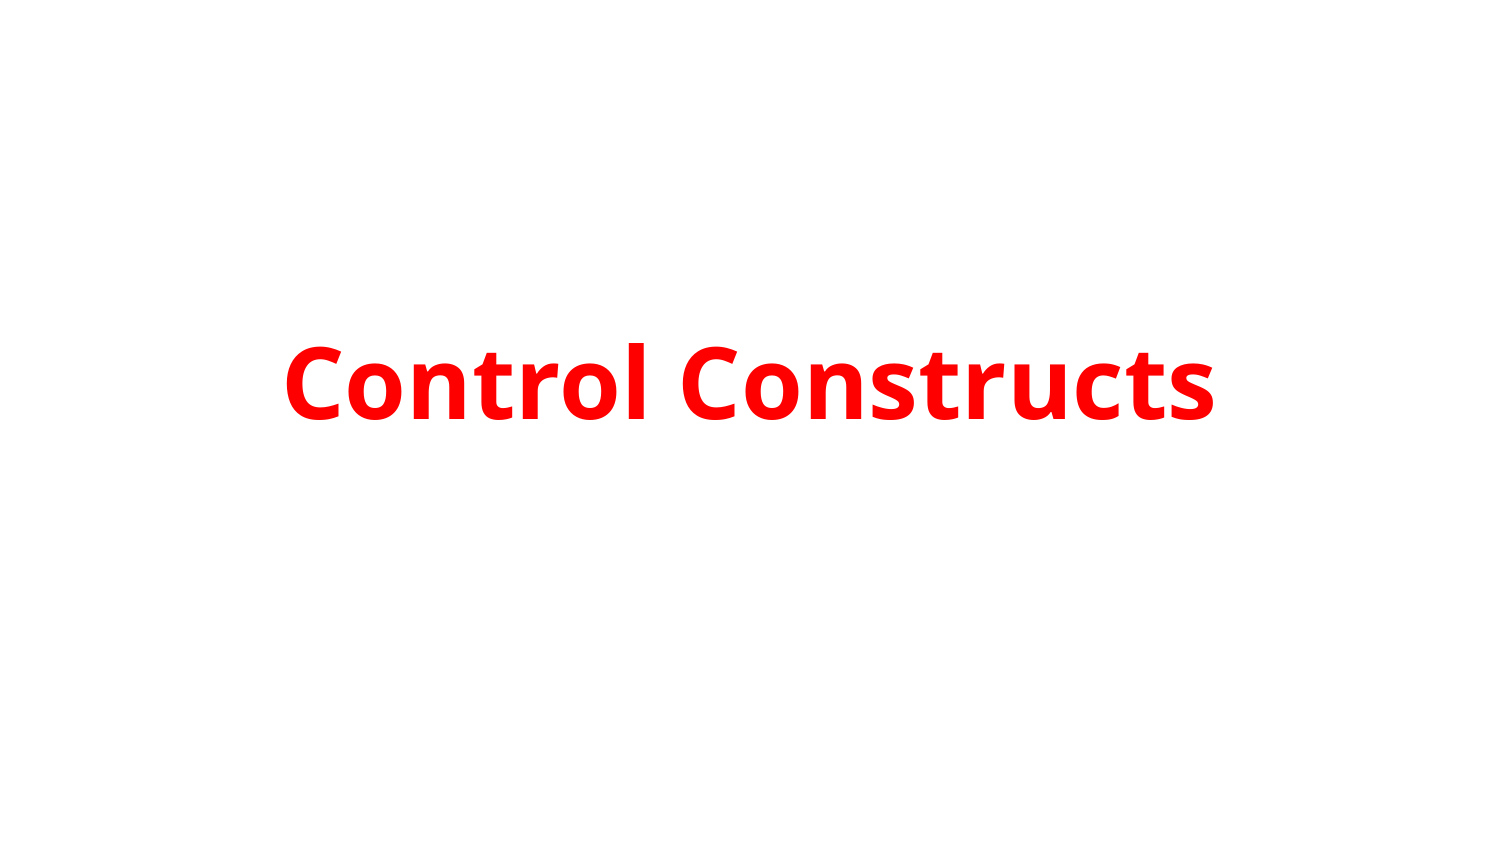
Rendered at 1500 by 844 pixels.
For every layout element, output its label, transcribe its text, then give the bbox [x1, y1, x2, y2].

title Control Constructs [51, 244, 1449, 481]
